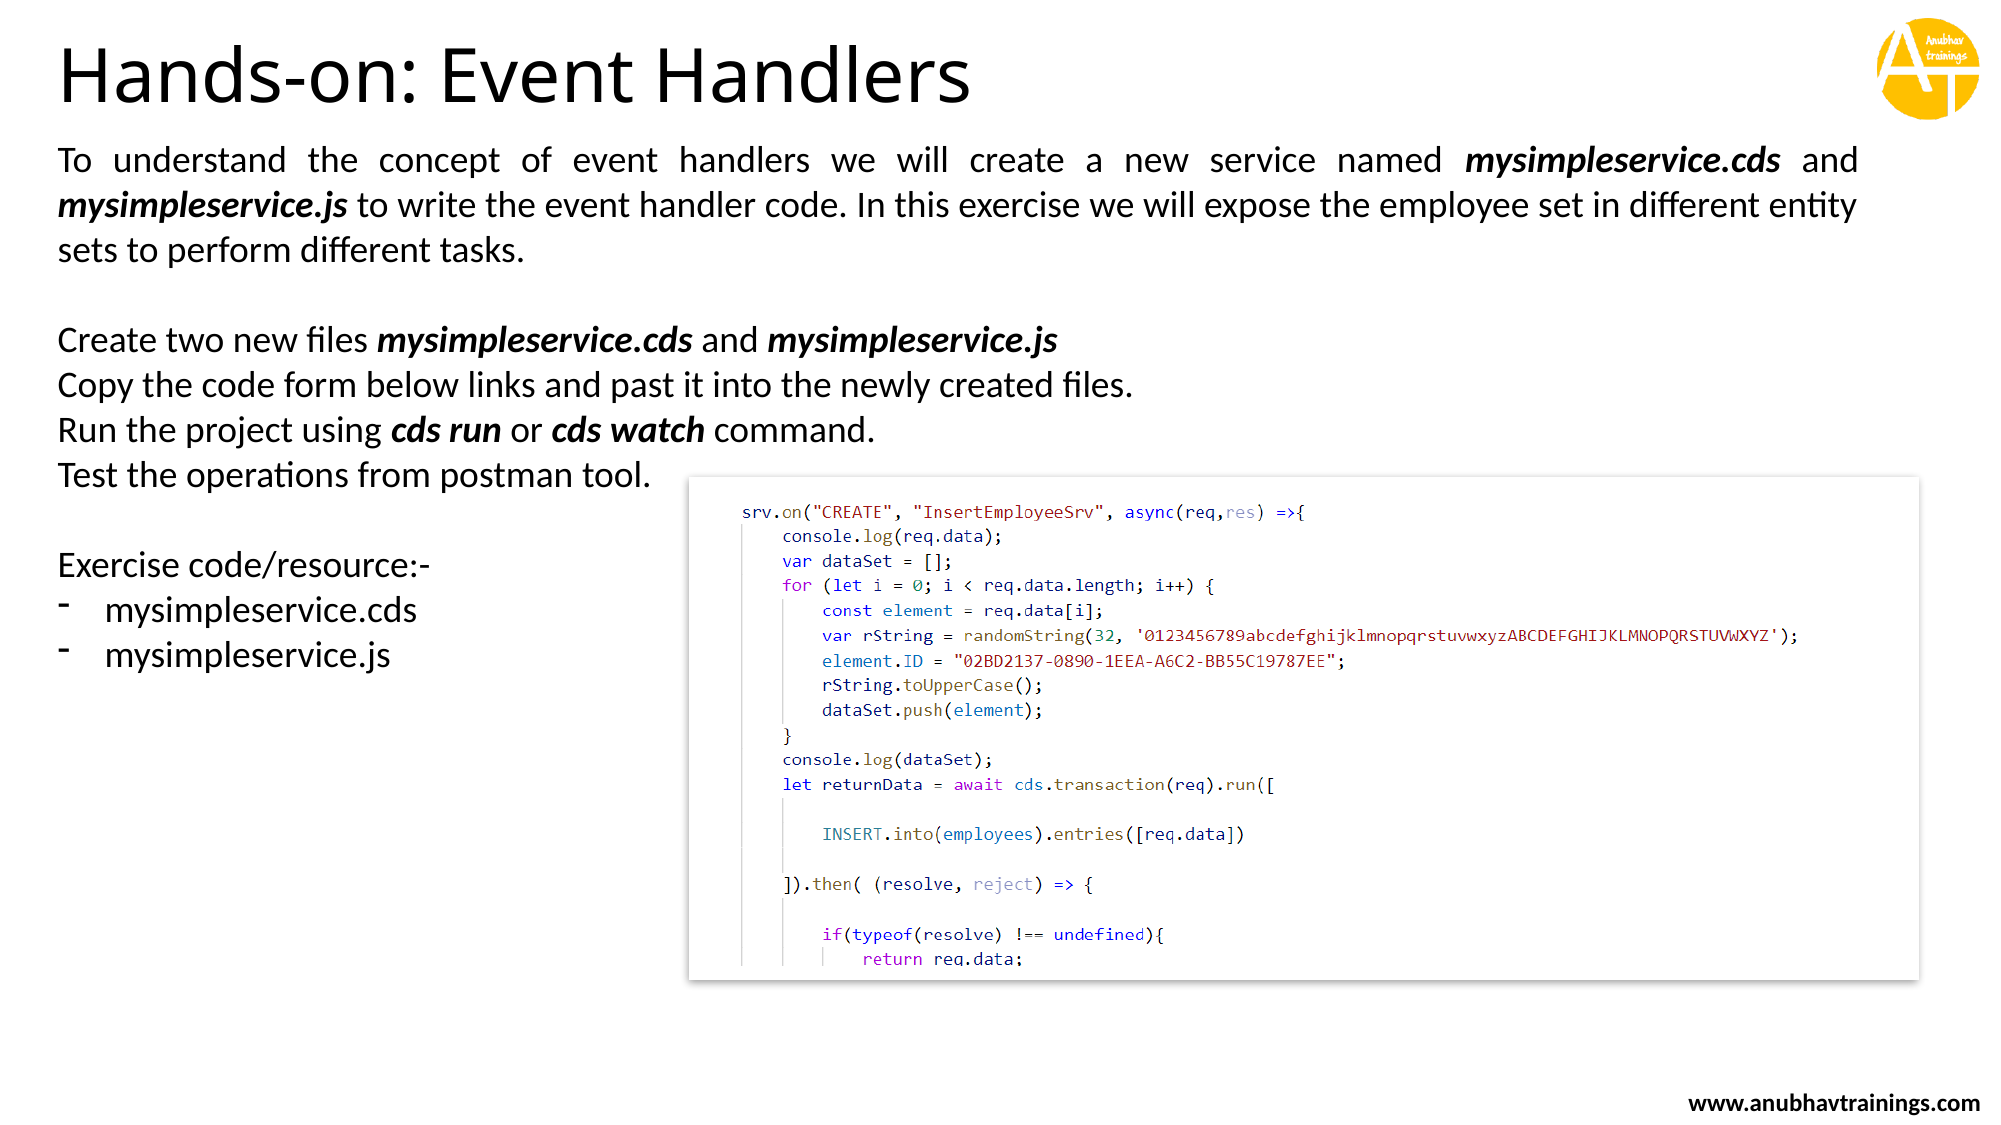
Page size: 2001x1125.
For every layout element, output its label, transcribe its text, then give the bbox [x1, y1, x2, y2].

text_box Hands-on: Event Handlers [42, 30, 1866, 127]
picture [1866, 11, 1985, 128]
picture [703, 491, 1905, 966]
footer www.anubhavtrainings.com [1669, 1089, 2000, 1114]
text_box To understand the concept of event handlers we will create a new service named mysimpleservice.cds and mysimpleservice.js to write the event handler code. In this exercise we will expose the employee set in different entity sets to perform different tasks. Create two new files mysimpleservice.cds and mysimpleservice.js Copy the code form below links and past it into the newly created files. Run the project using cds run or cds watch command. Test the operations from postman tool. Exercise code/resource:- mysimpleservice.cds mysimpleservice.js [42, 127, 1874, 728]
